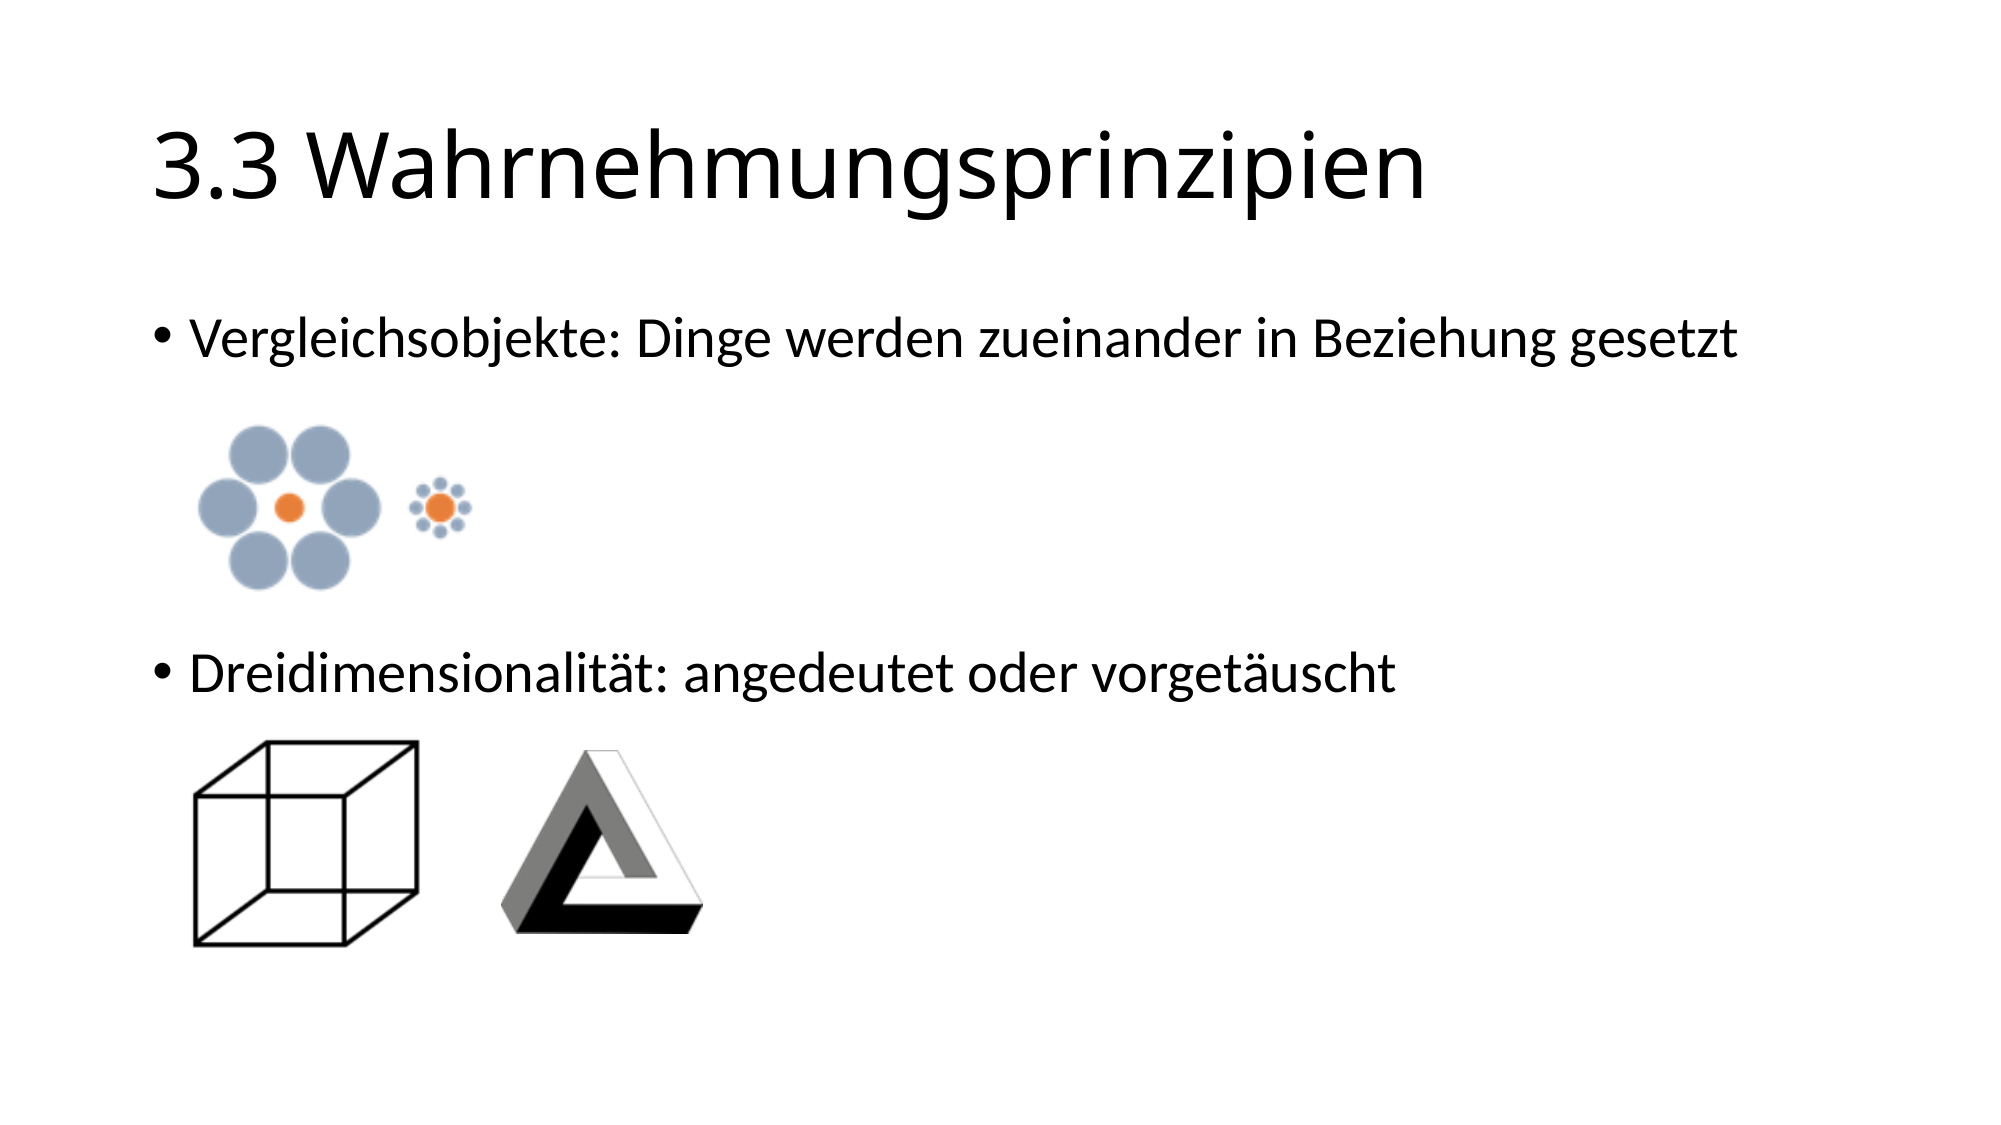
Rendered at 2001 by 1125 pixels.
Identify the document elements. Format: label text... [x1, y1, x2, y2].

picture [192, 418, 489, 599]
picture [501, 750, 703, 934]
title 3.3 Wahrnehmungsprinzipien [137, 59, 1863, 278]
picture [170, 717, 438, 966]
list Vergleichsobjekte: Dinge werden zueinander in Beziehung gesetzt Dreidimensionalität: angedeutet oder vorgetäuscht [137, 299, 1863, 1014]
